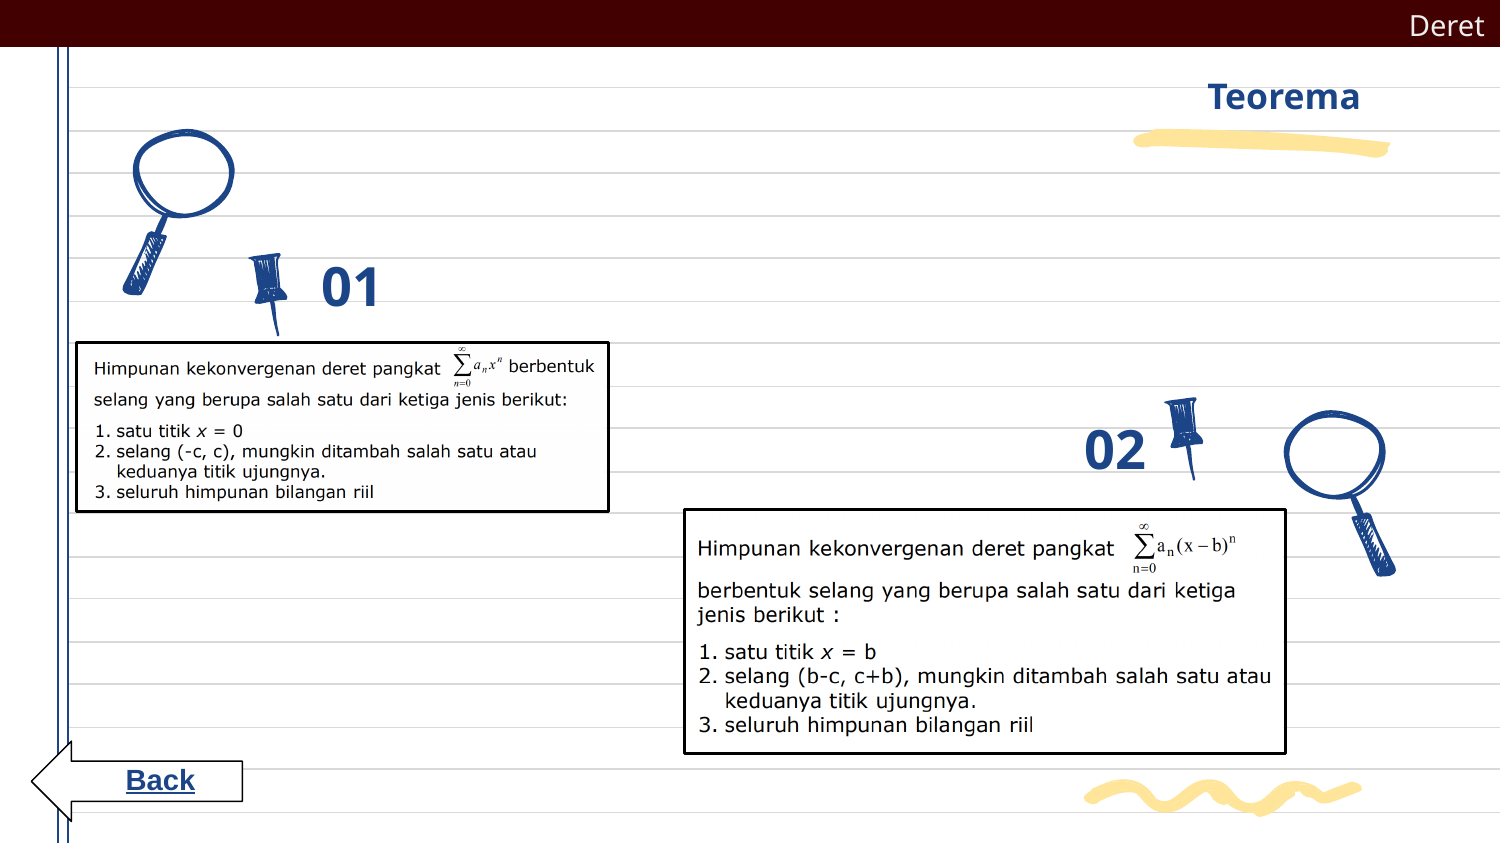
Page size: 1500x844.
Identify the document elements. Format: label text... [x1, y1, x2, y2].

text_box [1283, 410, 1396, 577]
text_box [31, 741, 243, 822]
picture [77, 343, 607, 511]
text_box Back [78, 746, 243, 792]
text_box [248, 252, 288, 337]
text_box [1132, 128, 1395, 159]
picture [685, 510, 1284, 752]
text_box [0, 0, 1500, 50]
text_box [122, 128, 235, 296]
text_box 01 [304, 252, 402, 318]
text_box 02 [1067, 415, 1164, 481]
title Teorema [1187, 73, 1361, 127]
text_box [1164, 397, 1204, 481]
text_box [1080, 779, 1367, 818]
